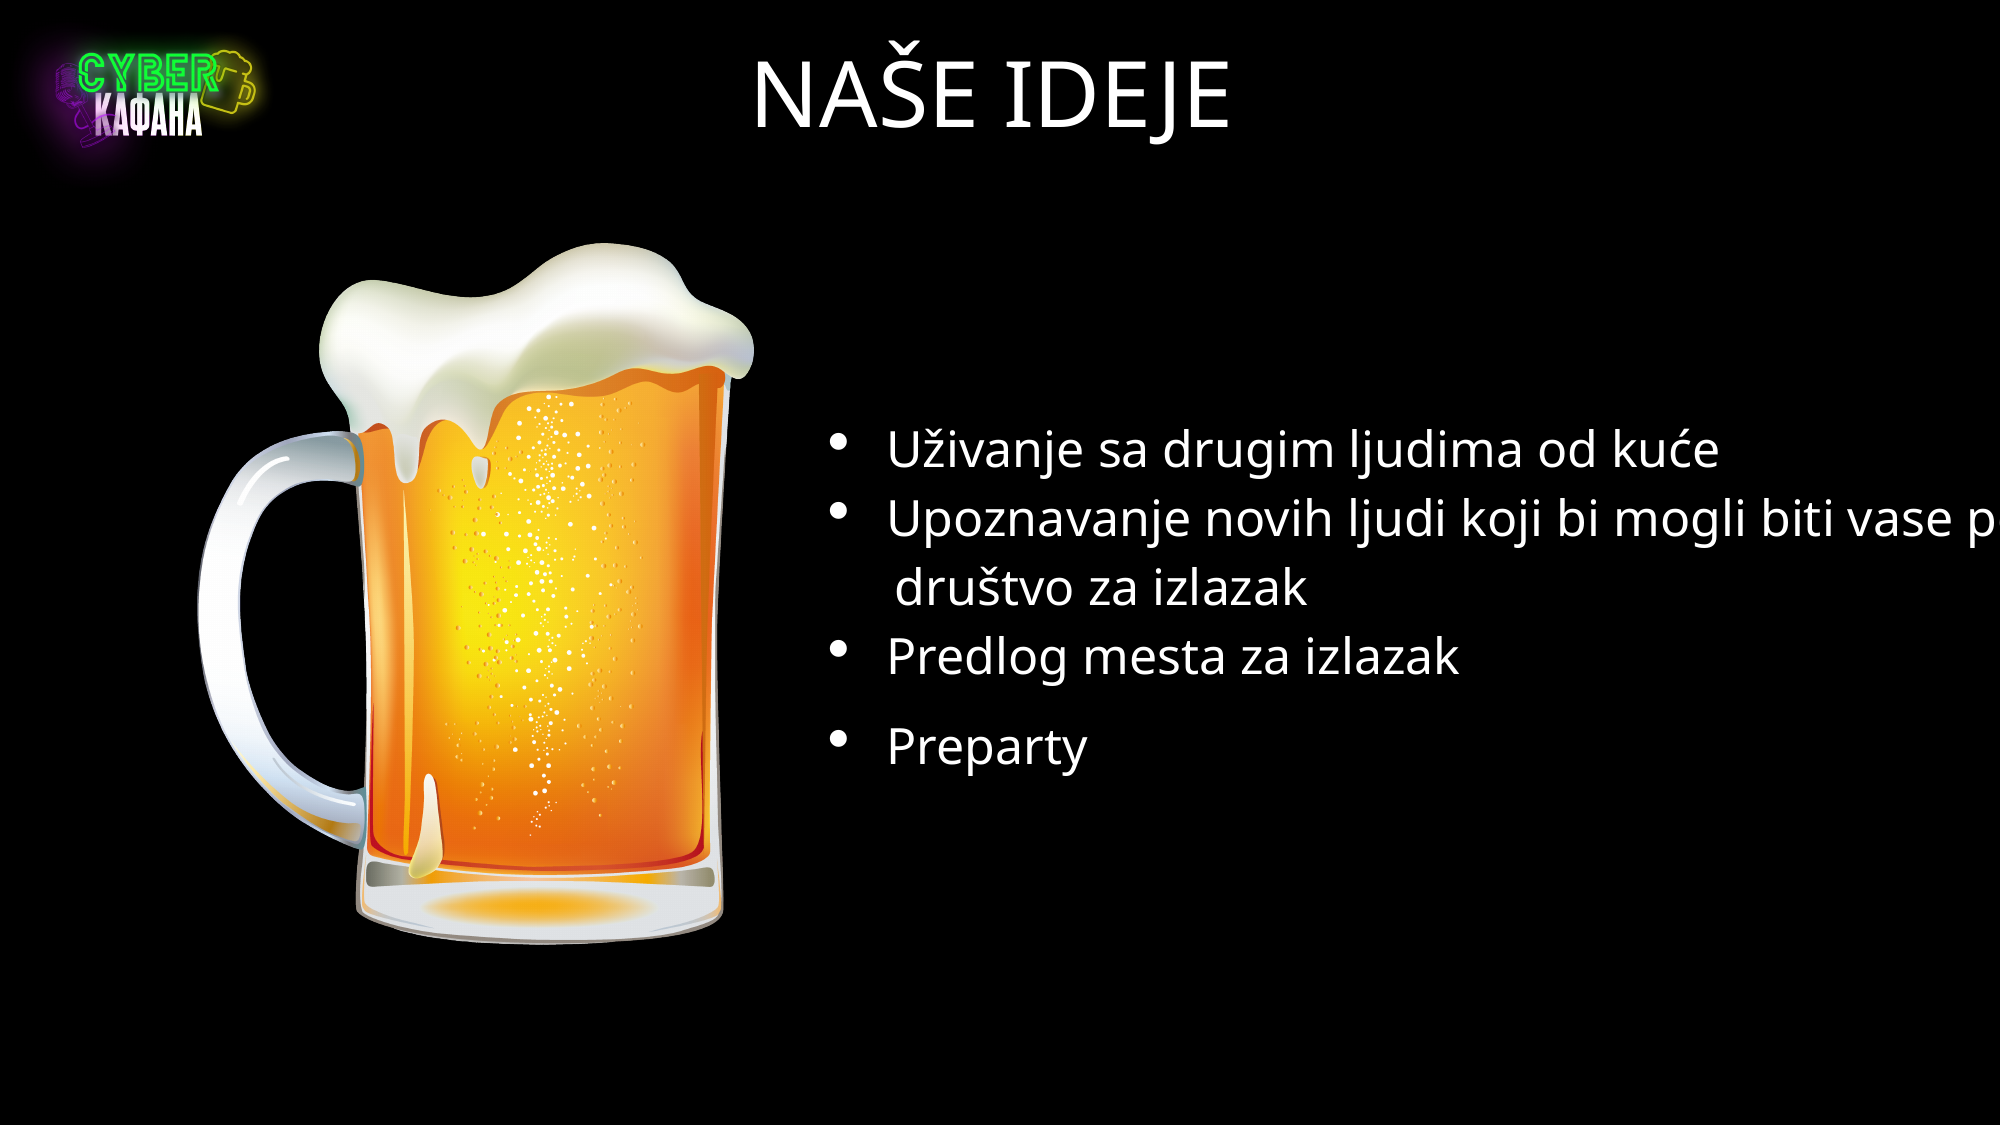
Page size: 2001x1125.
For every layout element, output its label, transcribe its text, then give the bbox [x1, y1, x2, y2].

picture [0, 0, 754, 945]
text_box Uživanje sa drugim ljudima od kuće Upoznavanje novih ljudi koji bi mogli biti vase potencijalno društvo za izlazak Predlog mesta za izlazak Preparty [815, 401, 2000, 848]
text_box NAŠE IDEJE [735, 28, 1249, 154]
